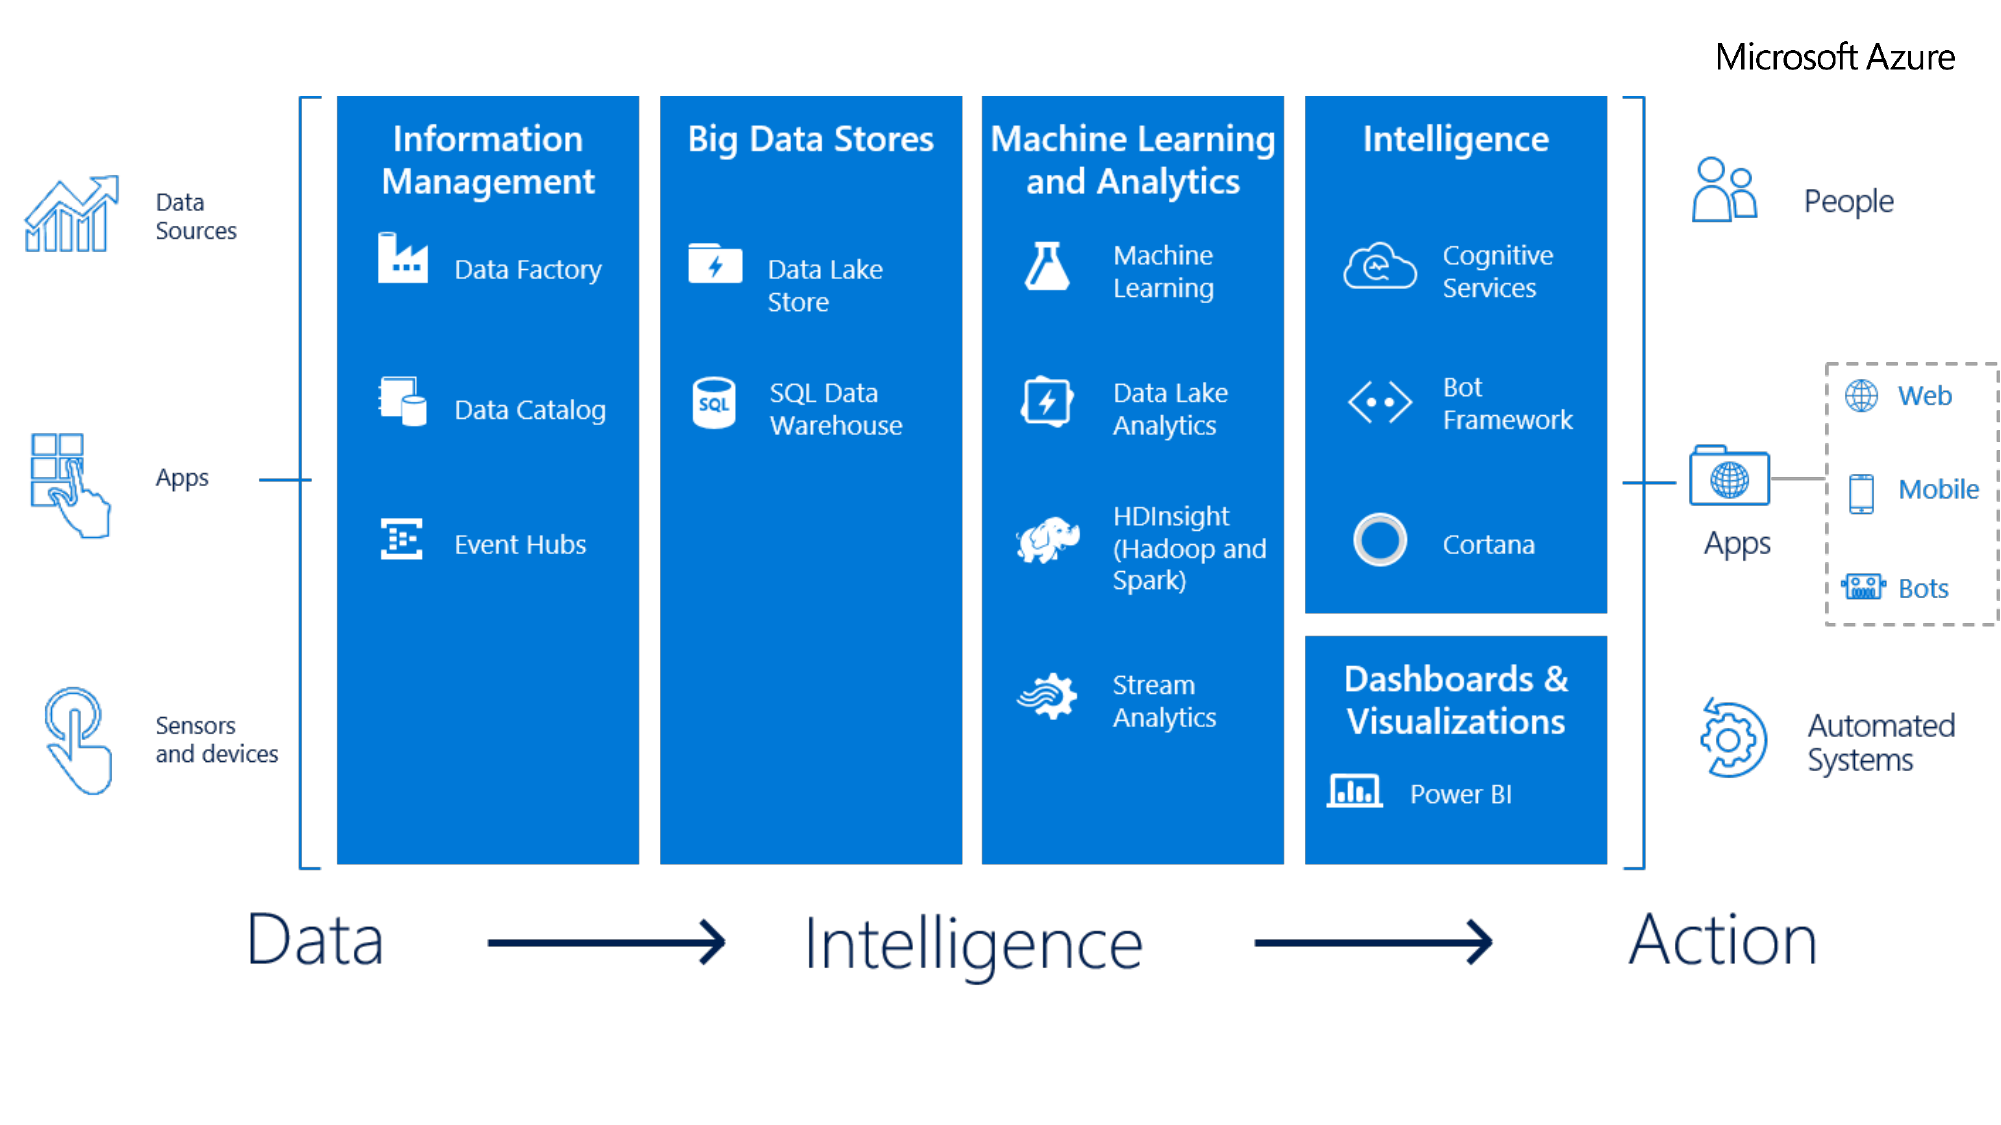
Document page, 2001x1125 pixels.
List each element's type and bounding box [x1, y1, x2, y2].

picture [1699, 24, 1973, 88]
picture [0, 95, 2000, 1029]
